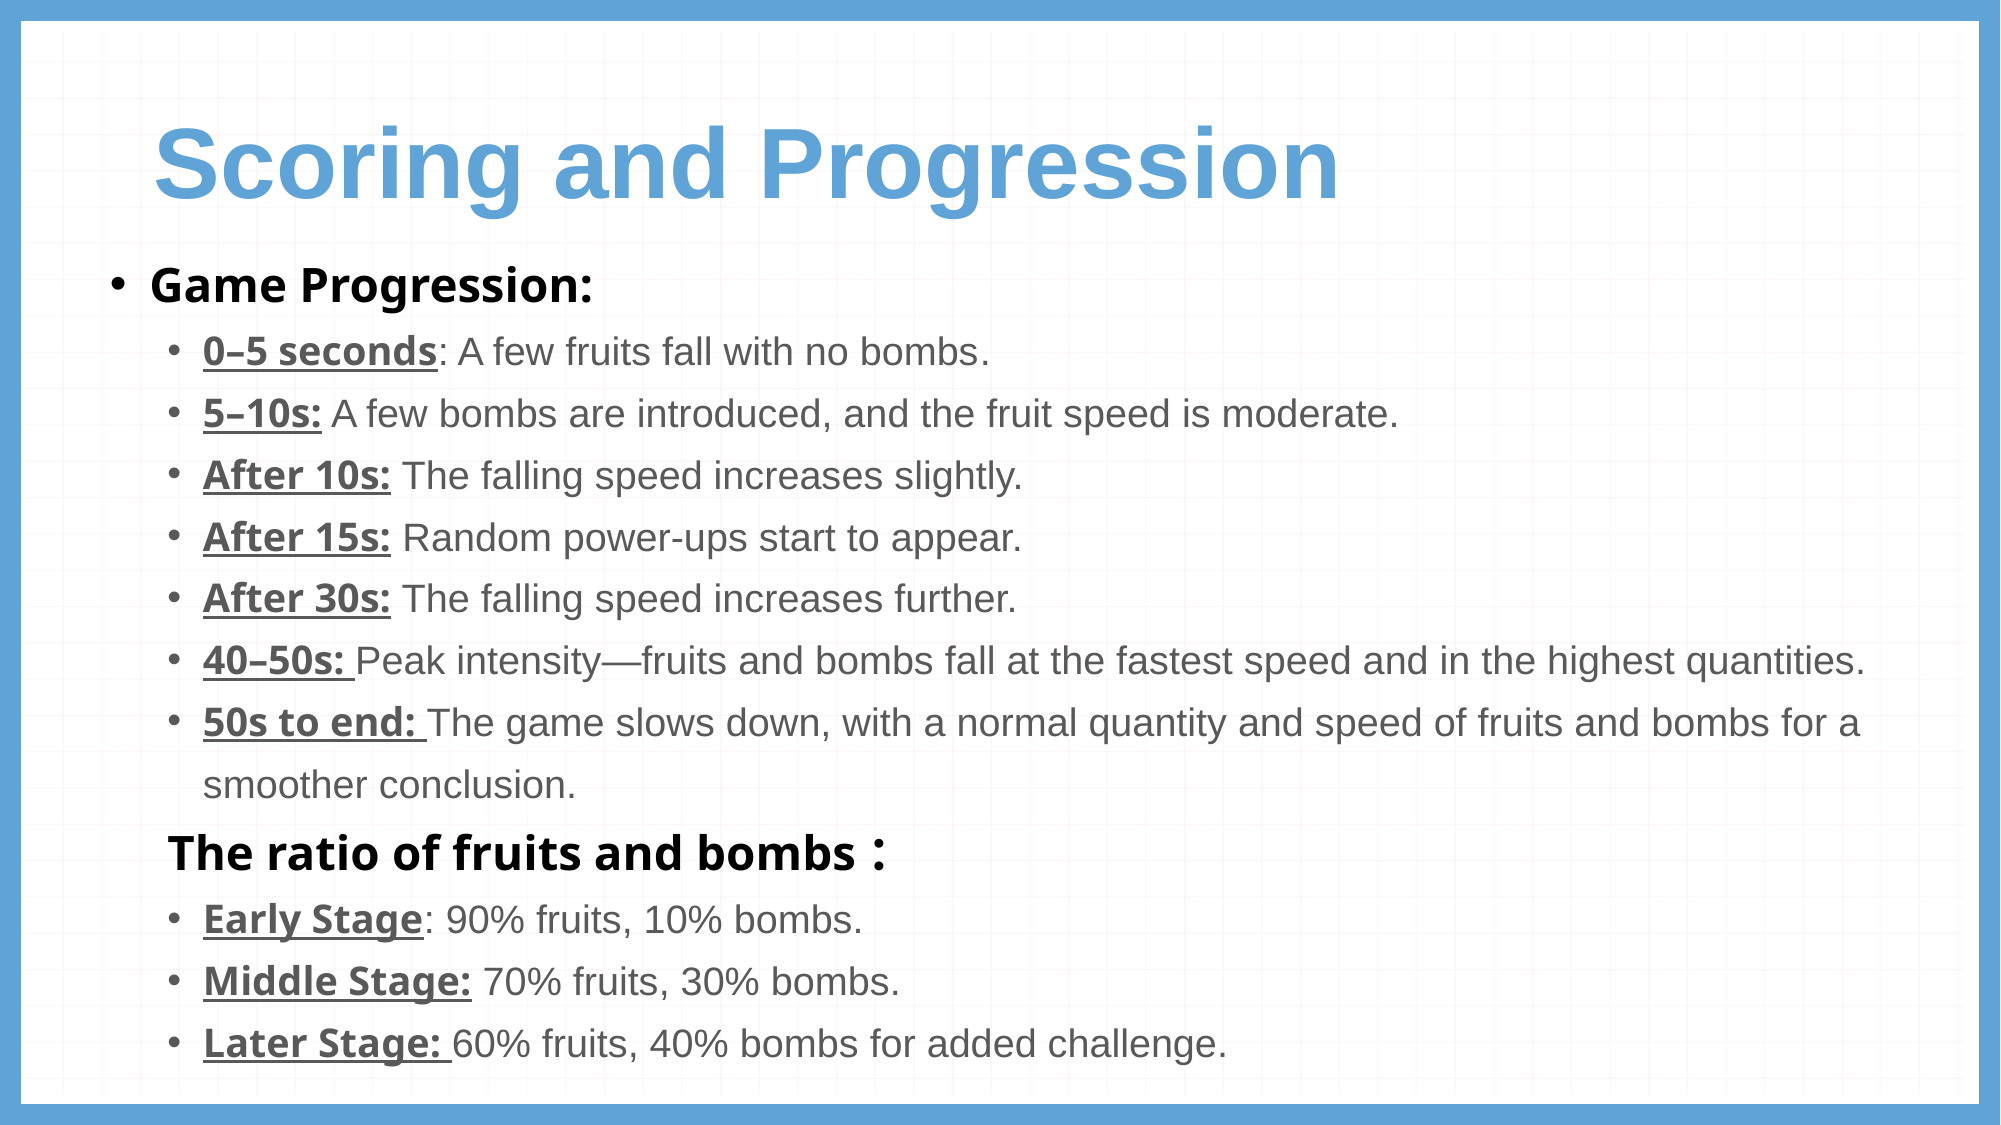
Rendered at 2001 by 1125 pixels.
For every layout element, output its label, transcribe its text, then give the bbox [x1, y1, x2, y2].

list Game Progression: 0–5 seconds: A few fruits fall with no bombs. 5–10s: A few bombs are introduced, and the fruit speed is moderate. After 10s: The falling speed increases slightly. After 15s: Random power-ups start to appear. After 30s: The falling speed increases further. 40–50s: Peak intensity—fruits and bombs fall at the fastest speed and in the highest quantities. 50s to end: The game slows down, with a normal quantity and speed of fruits and bombs for a smoother conclusion. The ratio of fruits and bombs： Early Stage: 90% fruits, 10% bombs. Middle Stage: 70% fruits, 30% bombs. Later Stage: 60% fruits, 40% bombs for added challenge. [109, 237, 1892, 1075]
title Scoring and Progression [153, 69, 1847, 237]
